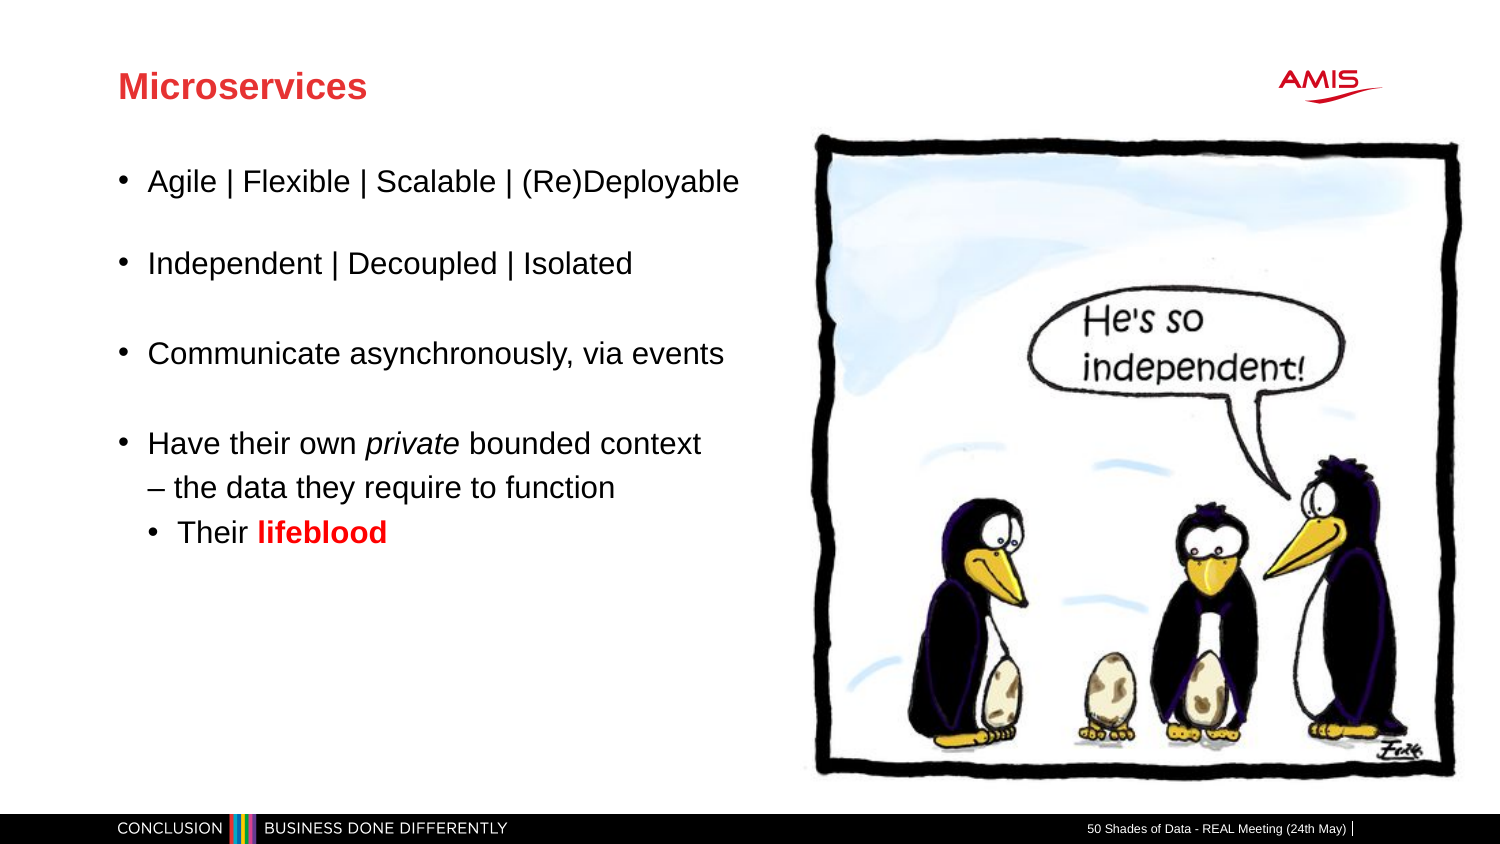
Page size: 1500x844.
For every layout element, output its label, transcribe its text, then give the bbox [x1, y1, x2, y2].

title Microservices [118, 47, 1205, 130]
picture [239, 814, 1500, 844]
picture [0, 814, 236, 844]
list Agile | Flexible | Scalable | (Re)Deployable Independent | Decoupled | Isolated Communicate asynchronously, via events Have their own private bounded context – the data they require to function Their lifeblood [118, 153, 800, 774]
picture [800, 116, 1477, 798]
footer 50 Shades of Data - REAL Meeting (24th May) [814, 820, 1347, 839]
picture [1205, 58, 1388, 106]
